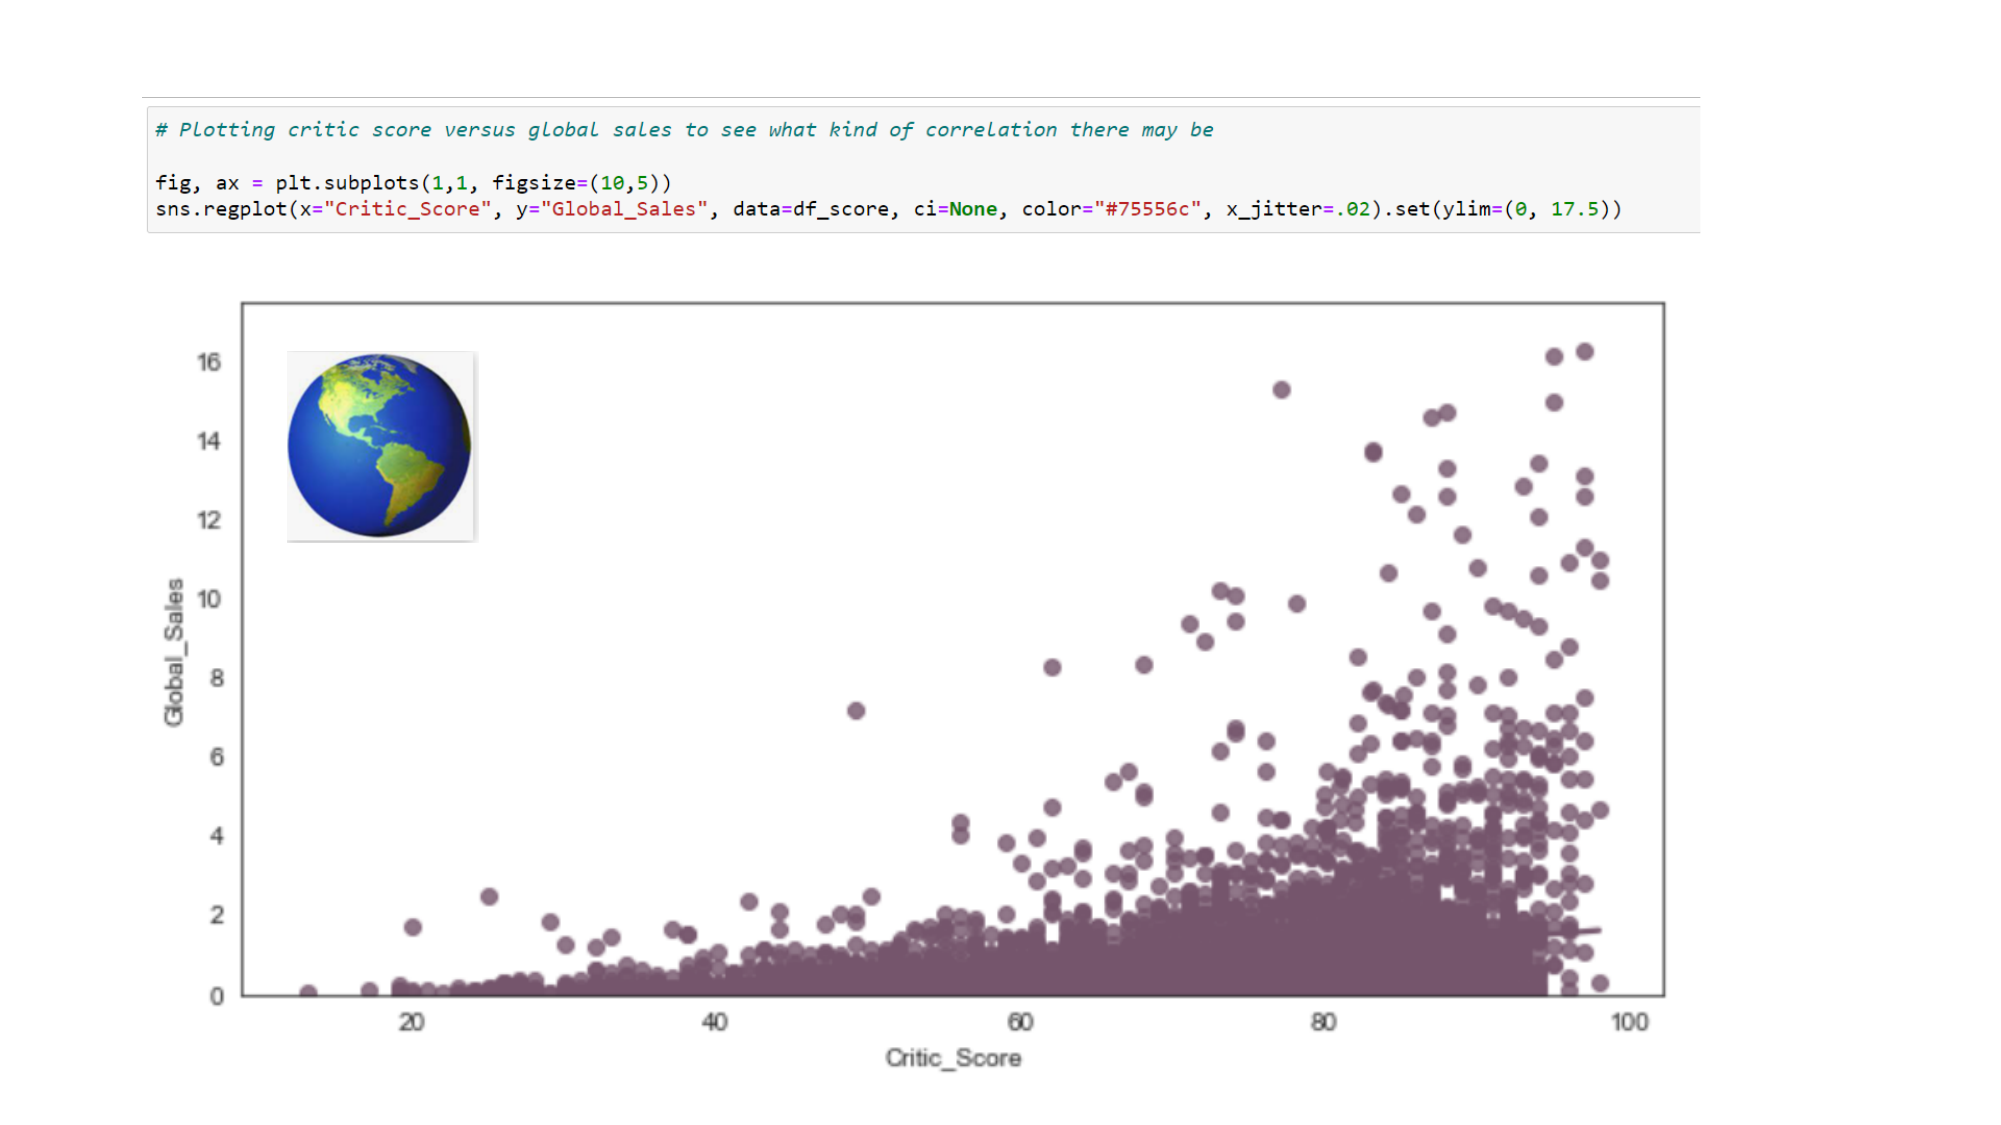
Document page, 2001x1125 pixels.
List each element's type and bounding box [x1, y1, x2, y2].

picture [142, 97, 1701, 239]
picture [141, 254, 1758, 1110]
